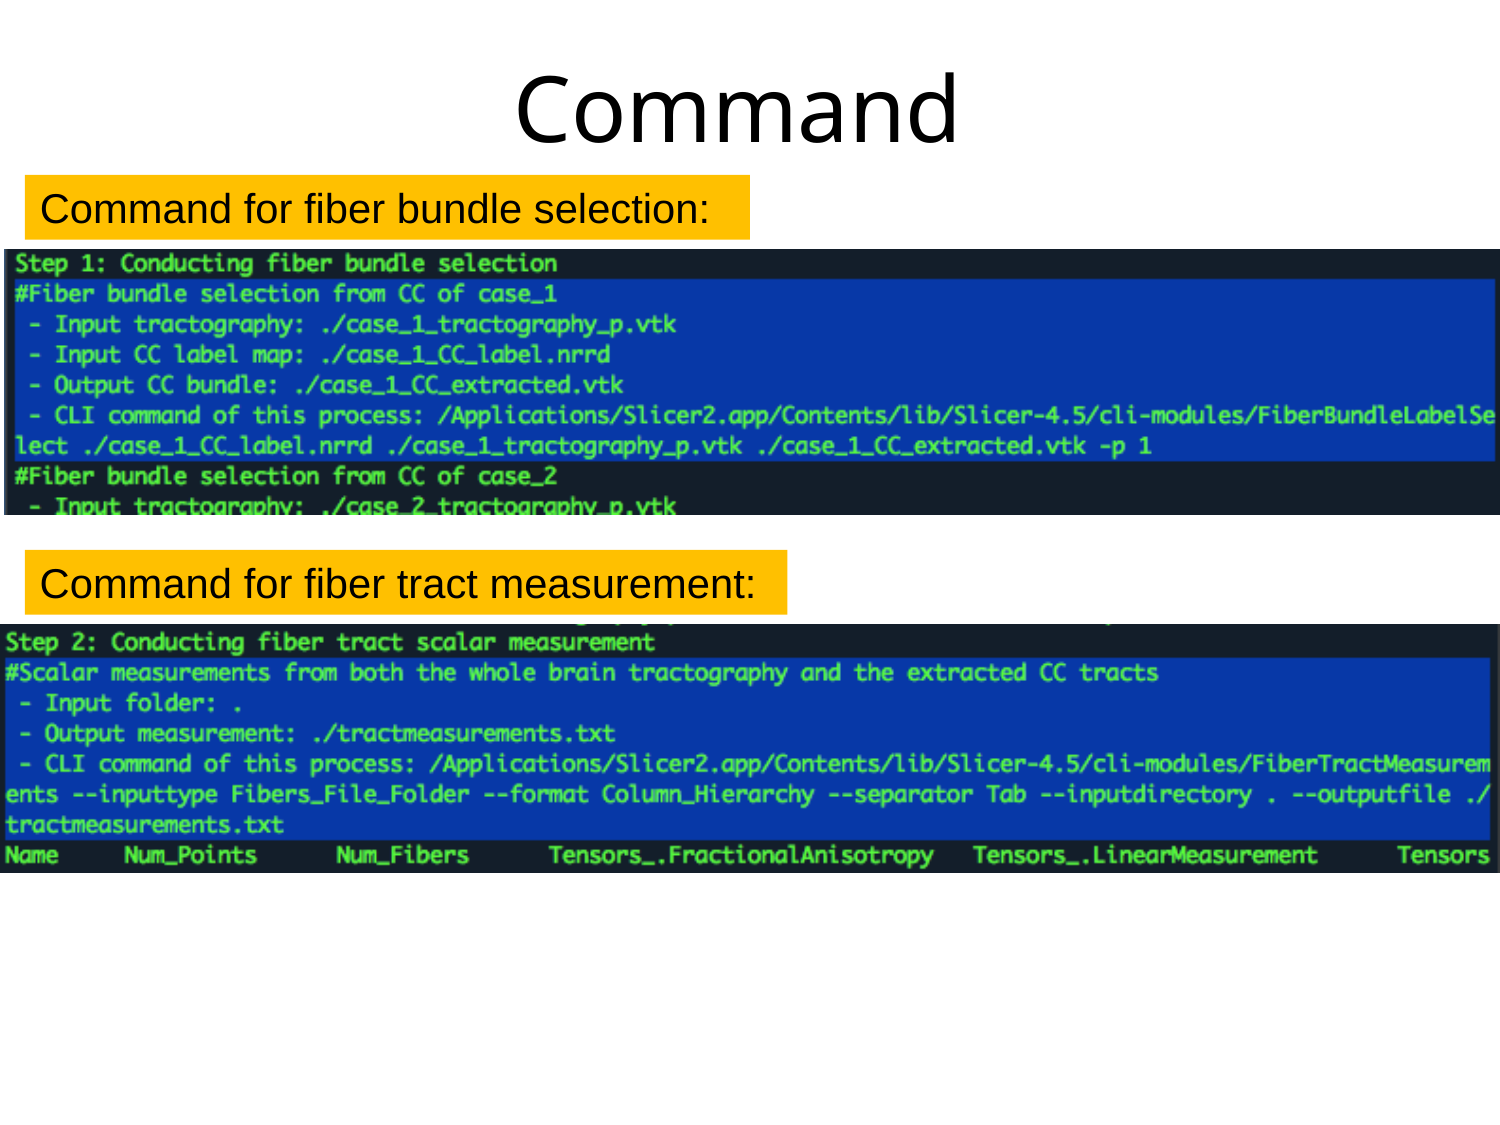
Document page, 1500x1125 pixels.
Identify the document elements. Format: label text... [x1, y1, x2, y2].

title Command [63, 12, 1413, 200]
picture [3, 249, 1500, 515]
picture [0, 624, 1500, 874]
text_box Command for fiber tract measurement: [24, 549, 788, 615]
text_box Command for fiber bundle selection: [24, 174, 750, 240]
